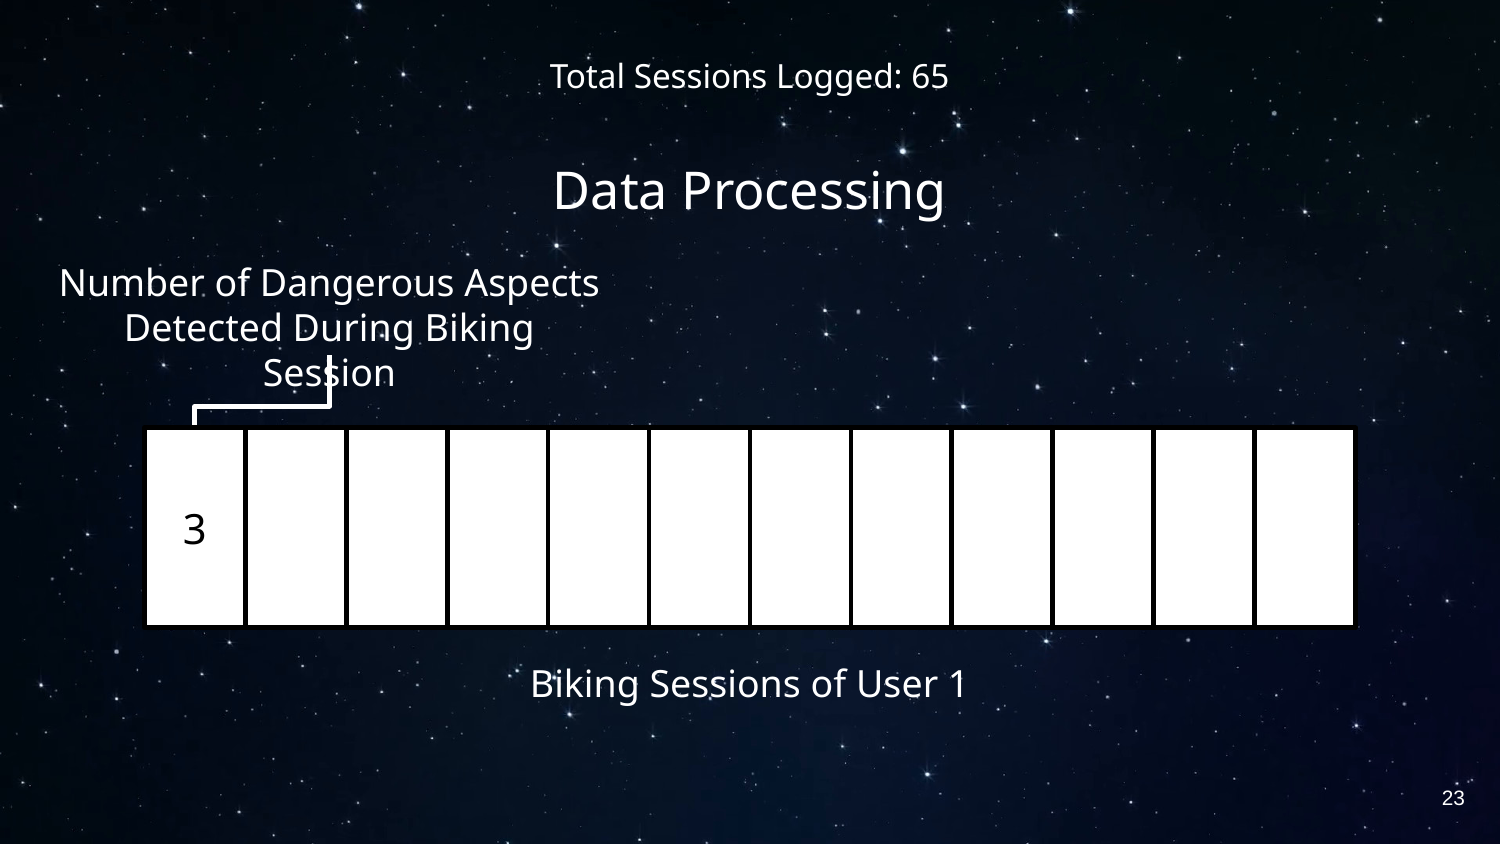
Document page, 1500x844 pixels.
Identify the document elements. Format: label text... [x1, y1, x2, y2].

slide_number ‹#› [1389, 764, 1480, 830]
text_box [1052, 427, 1153, 628]
text_box [649, 427, 750, 628]
text_box [1153, 427, 1254, 628]
text_box [850, 427, 951, 628]
picture [0, 0, 1500, 844]
text_box 3 [144, 427, 245, 628]
text_box Biking Sessions of User 1 [423, 645, 1077, 722]
text_box [245, 427, 346, 628]
text_box [346, 427, 447, 628]
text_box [225, 323, 299, 460]
text_box [548, 427, 649, 628]
text_box [447, 427, 548, 628]
text_box [1254, 427, 1356, 628]
title Total Sessions Logged: 65 Data Processing [319, 0, 1181, 151]
text_box Number of Dangerous Aspects Detected During Biking Session [41, 243, 618, 356]
text_box [750, 427, 850, 628]
text_box [951, 427, 1052, 628]
